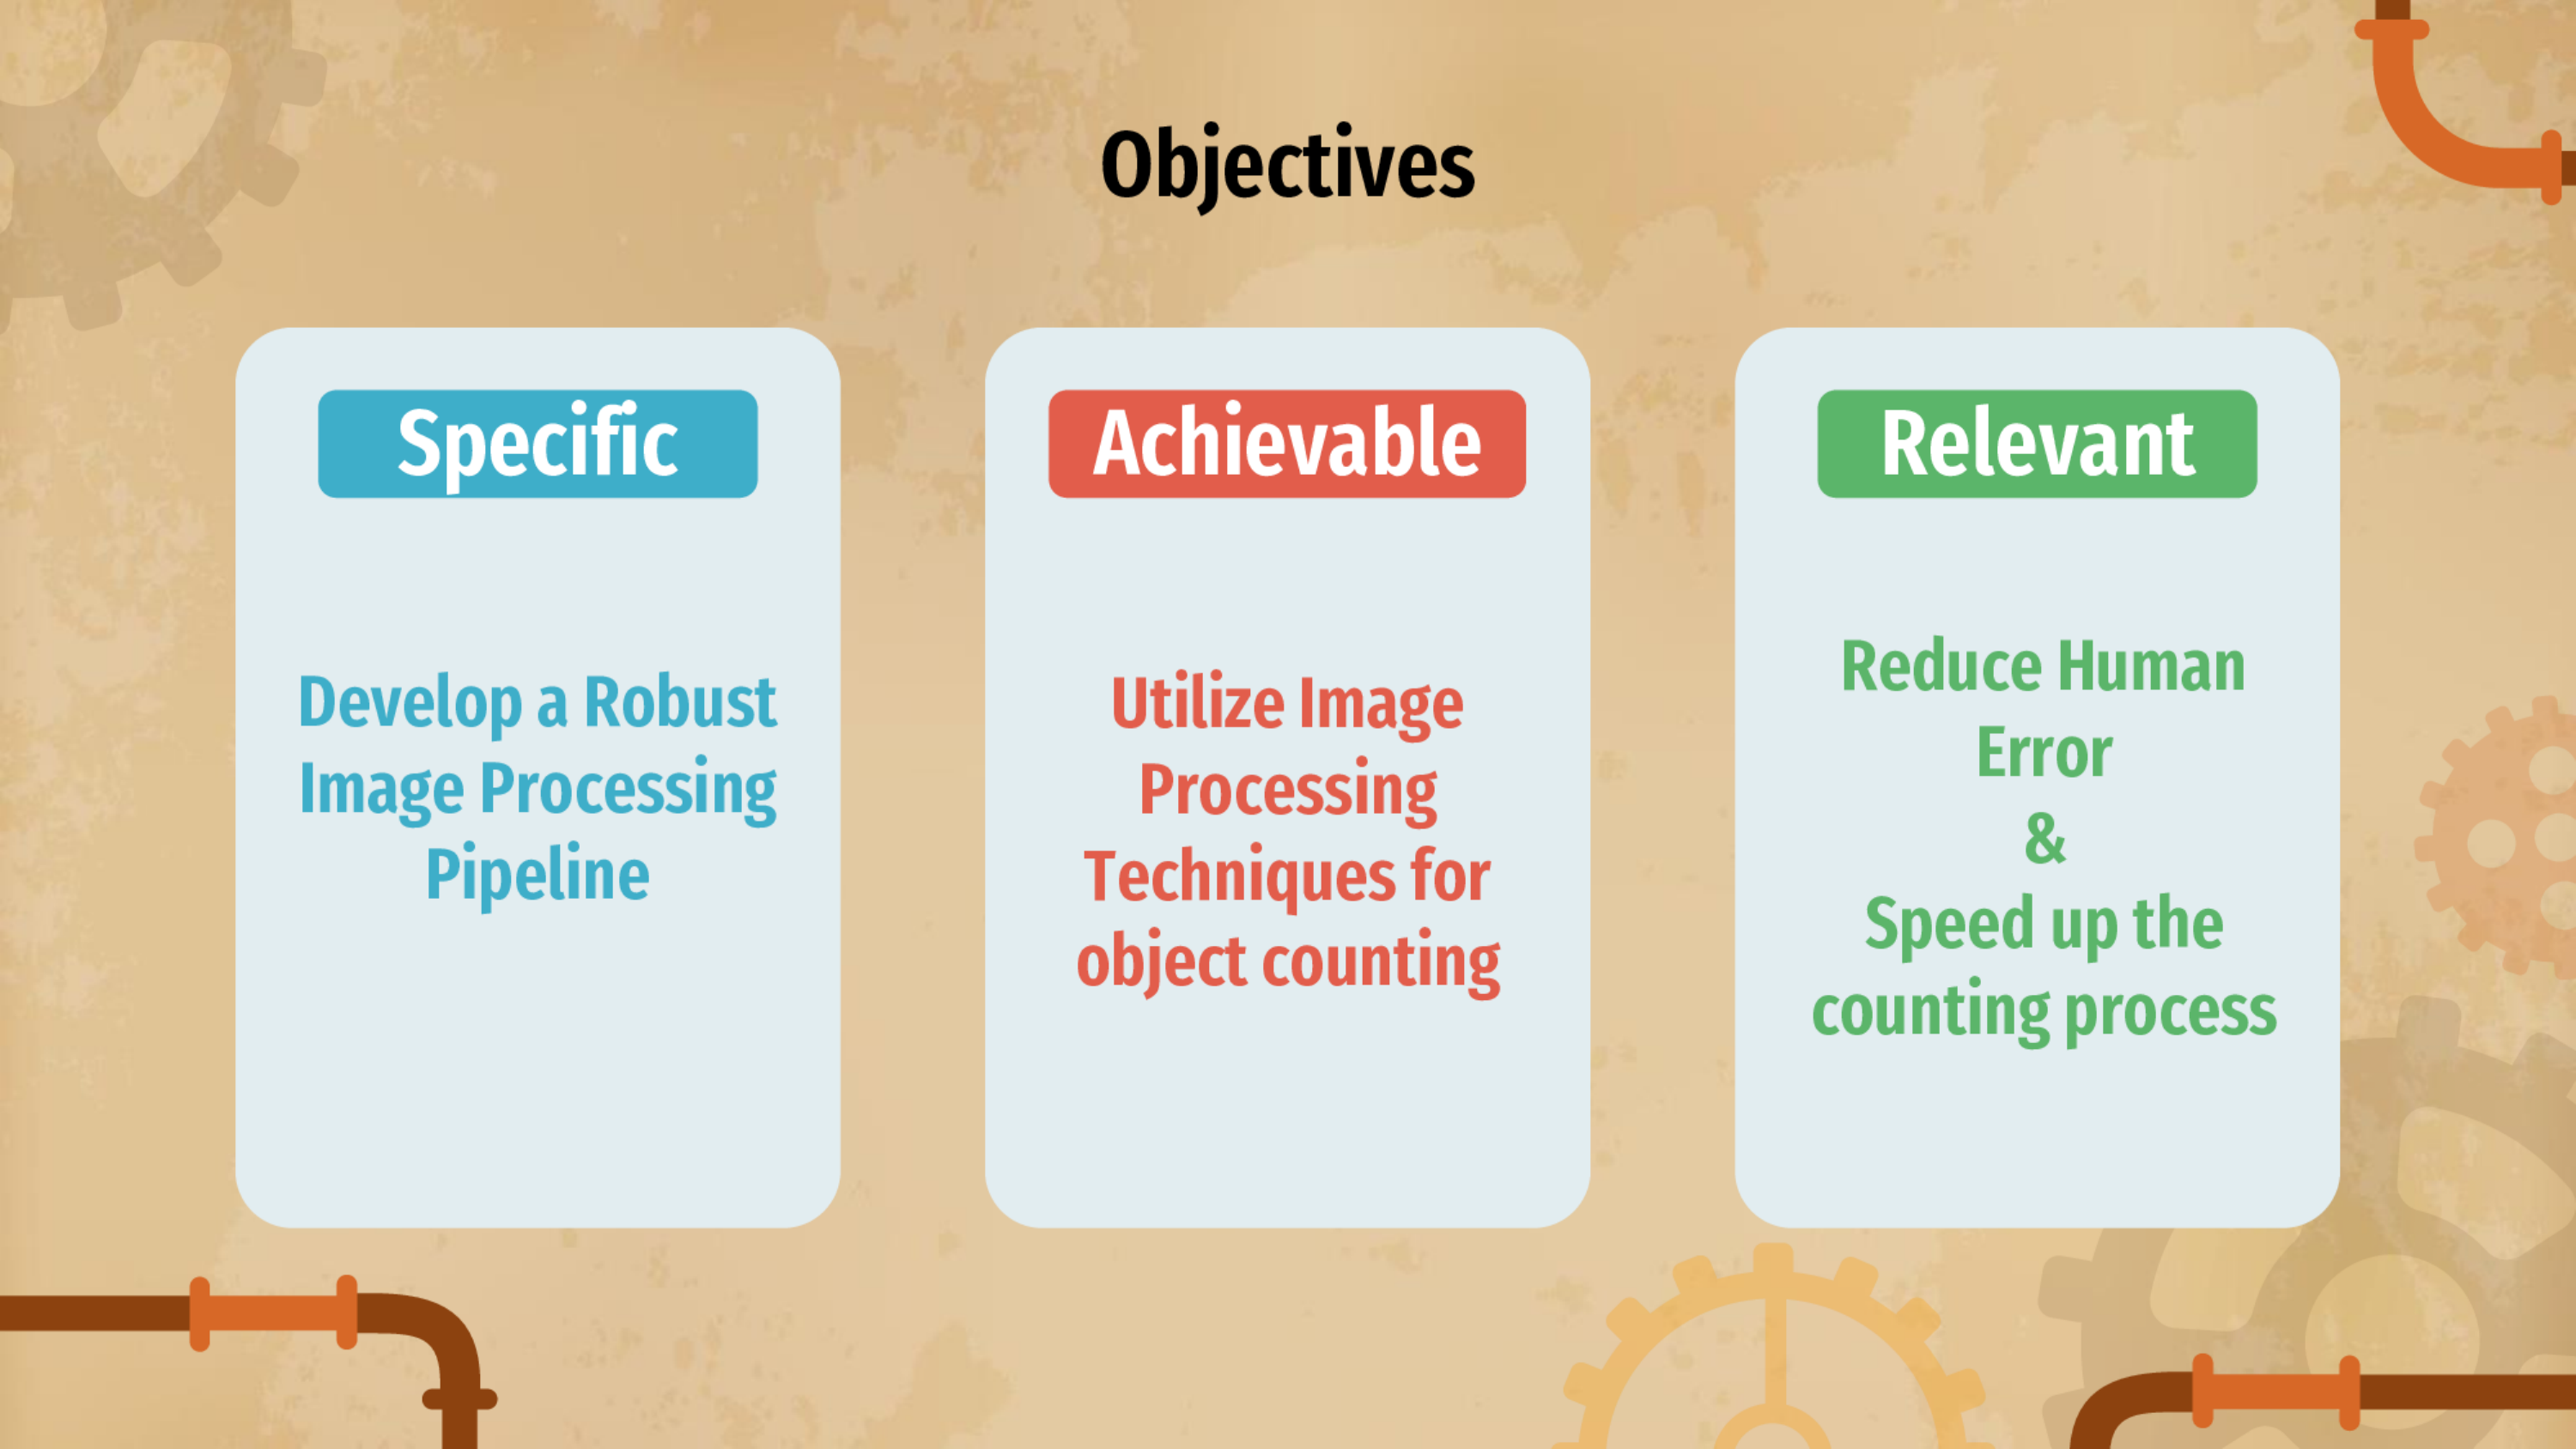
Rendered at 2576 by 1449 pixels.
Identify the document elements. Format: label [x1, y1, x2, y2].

text_box [0, 0, 2576, 1449]
